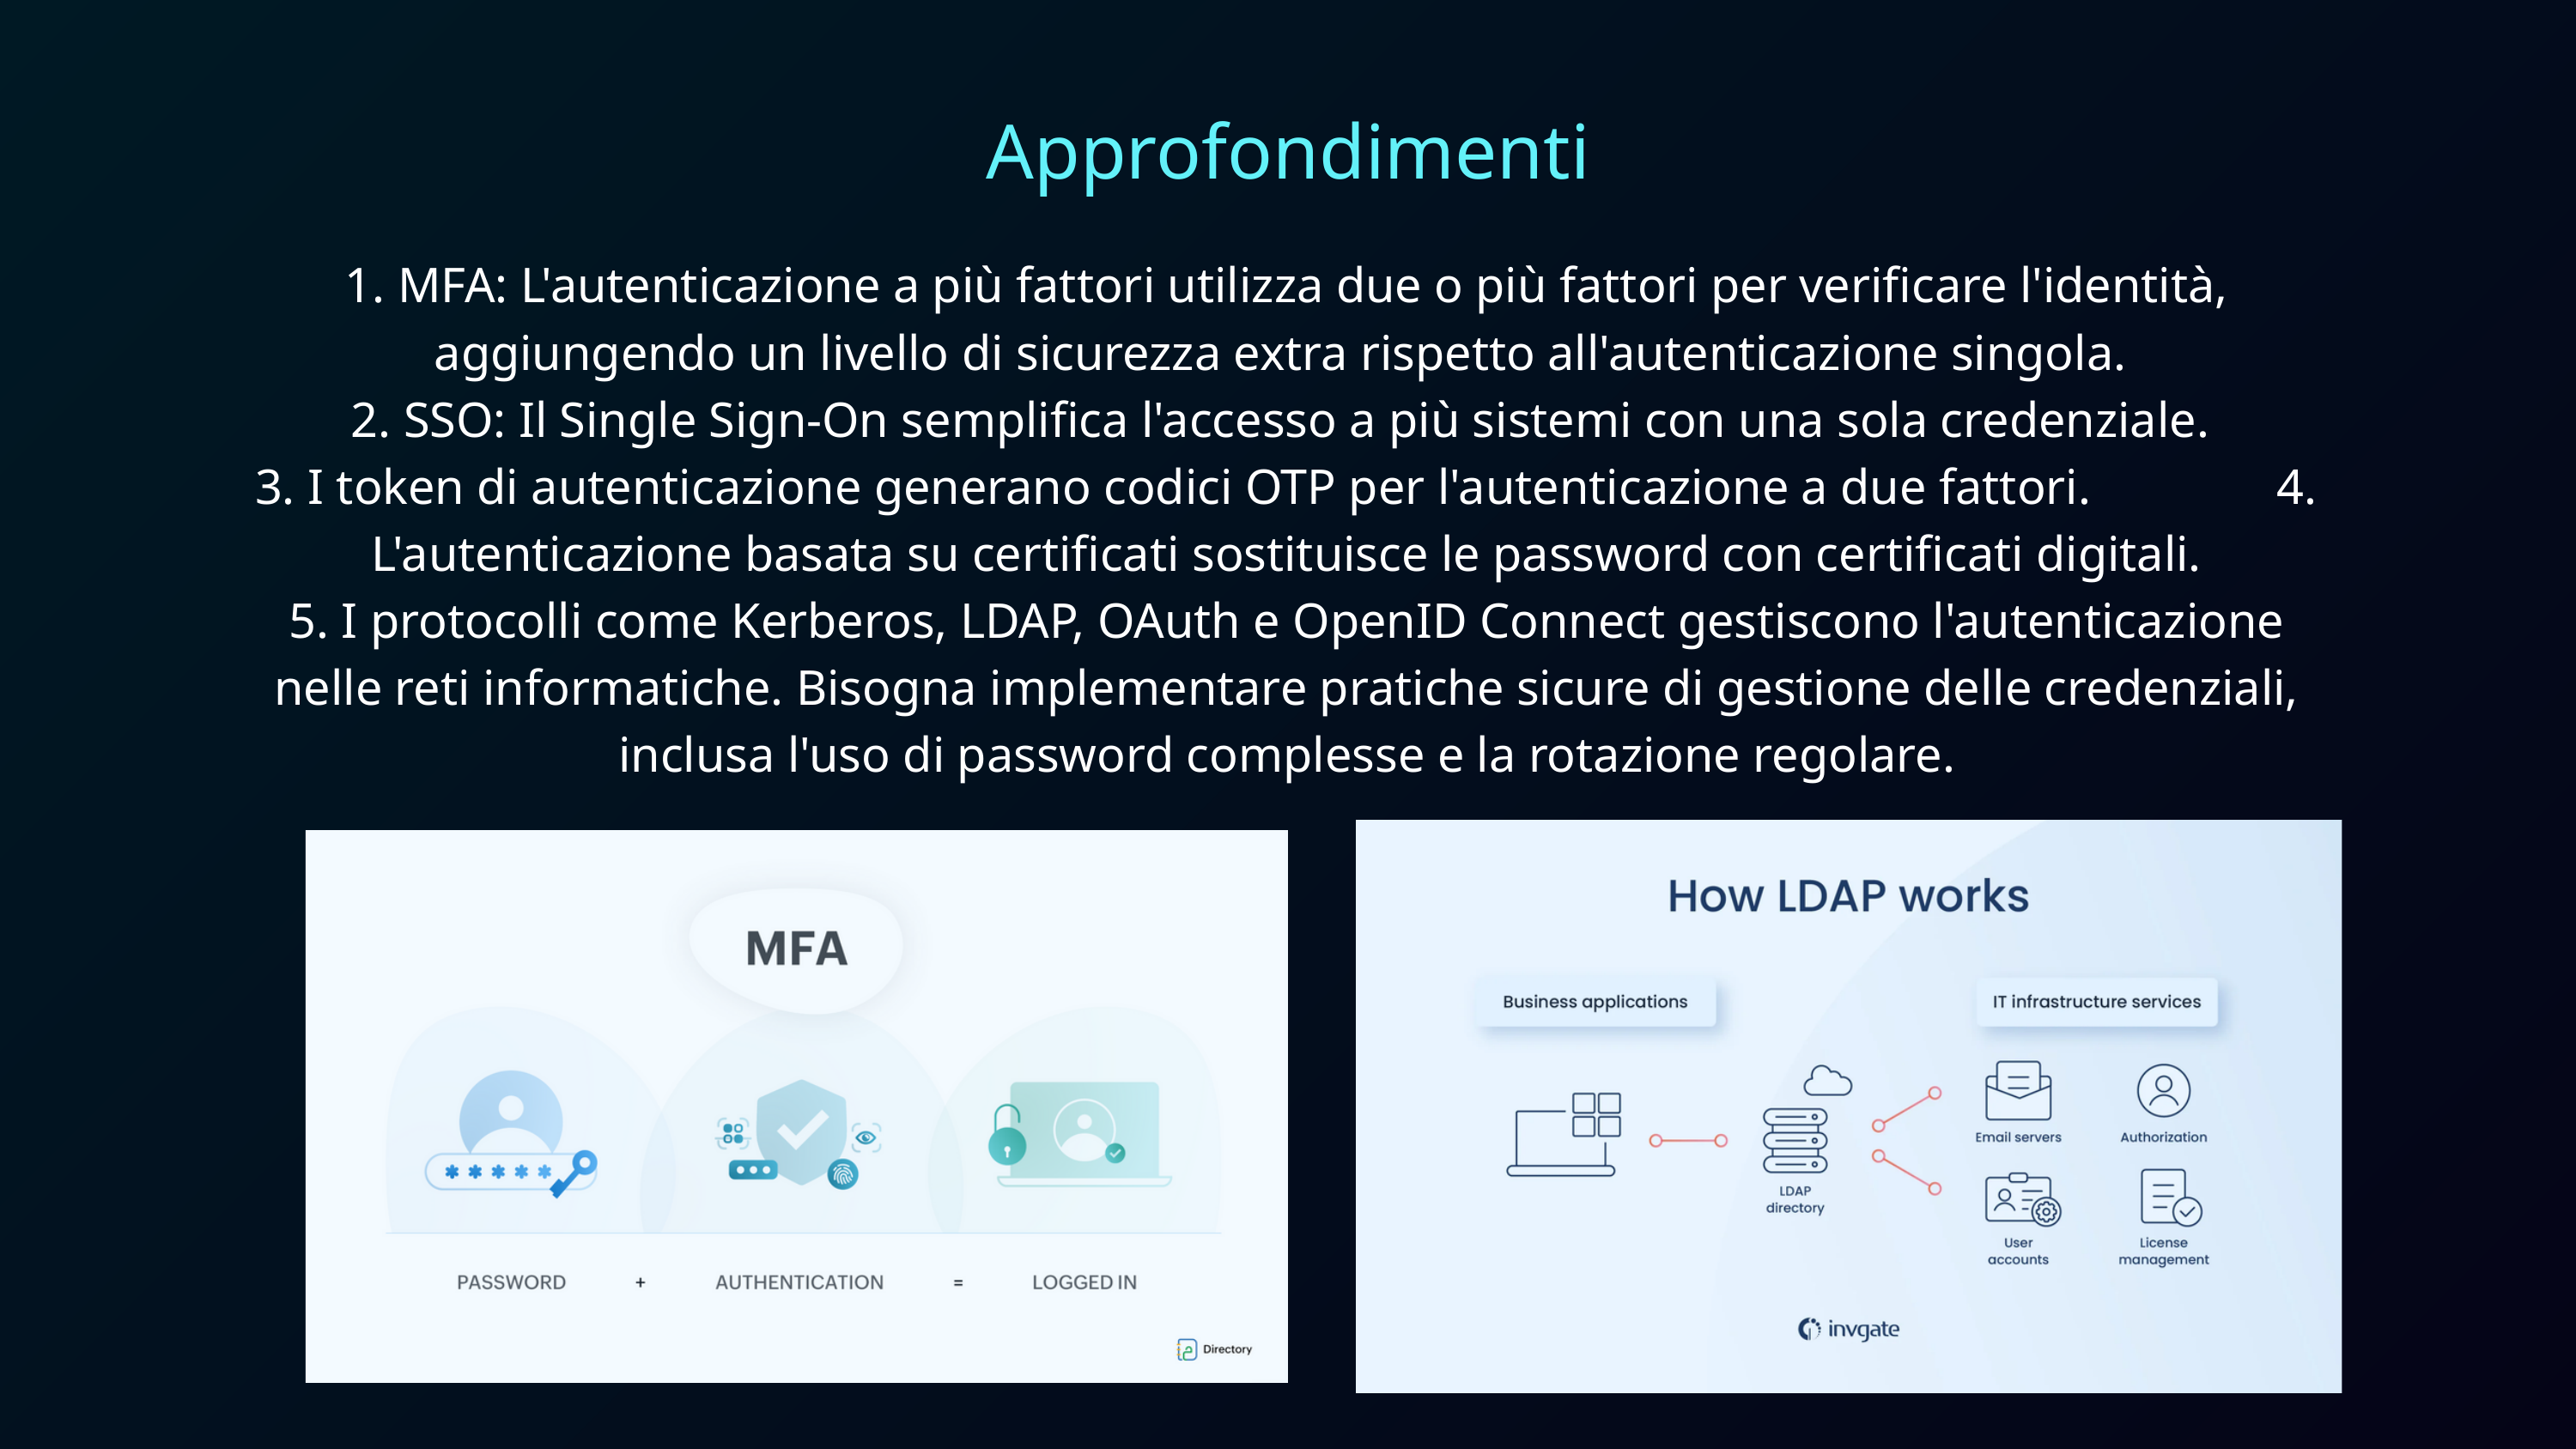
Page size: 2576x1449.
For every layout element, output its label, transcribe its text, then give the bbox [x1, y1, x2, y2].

text_box [1356, 820, 2342, 1393]
text_box [305, 830, 1288, 1383]
text_box 1. MFA: L'autenticazione a più fattori utilizza due o più fattori per verificare l'identità, aggiungendo un livello di sicurezza extra rispetto all'autenticazione singola. 2. SSO: Il Single Sign-On semplifica l'accesso a più sistemi con una sola credenziale. 3. I token di autenticazione generano codici OTP per l'autenticazione a due fattori. 4. L'autenticazione basata su certificati sostituisce le password con certificati digitali. 5. I protocolli come Kerberos, LDAP, OAuth e OpenID Connect gestiscono l'autenticazione nelle reti informatiche. Bisogna implementare pratiche sicure di gestione delle credenziali, inclusa l'uso di password complesse e la rotazione regolare. [234, 245, 2342, 782]
text_box Approfondimenti [957, 88, 1619, 195]
